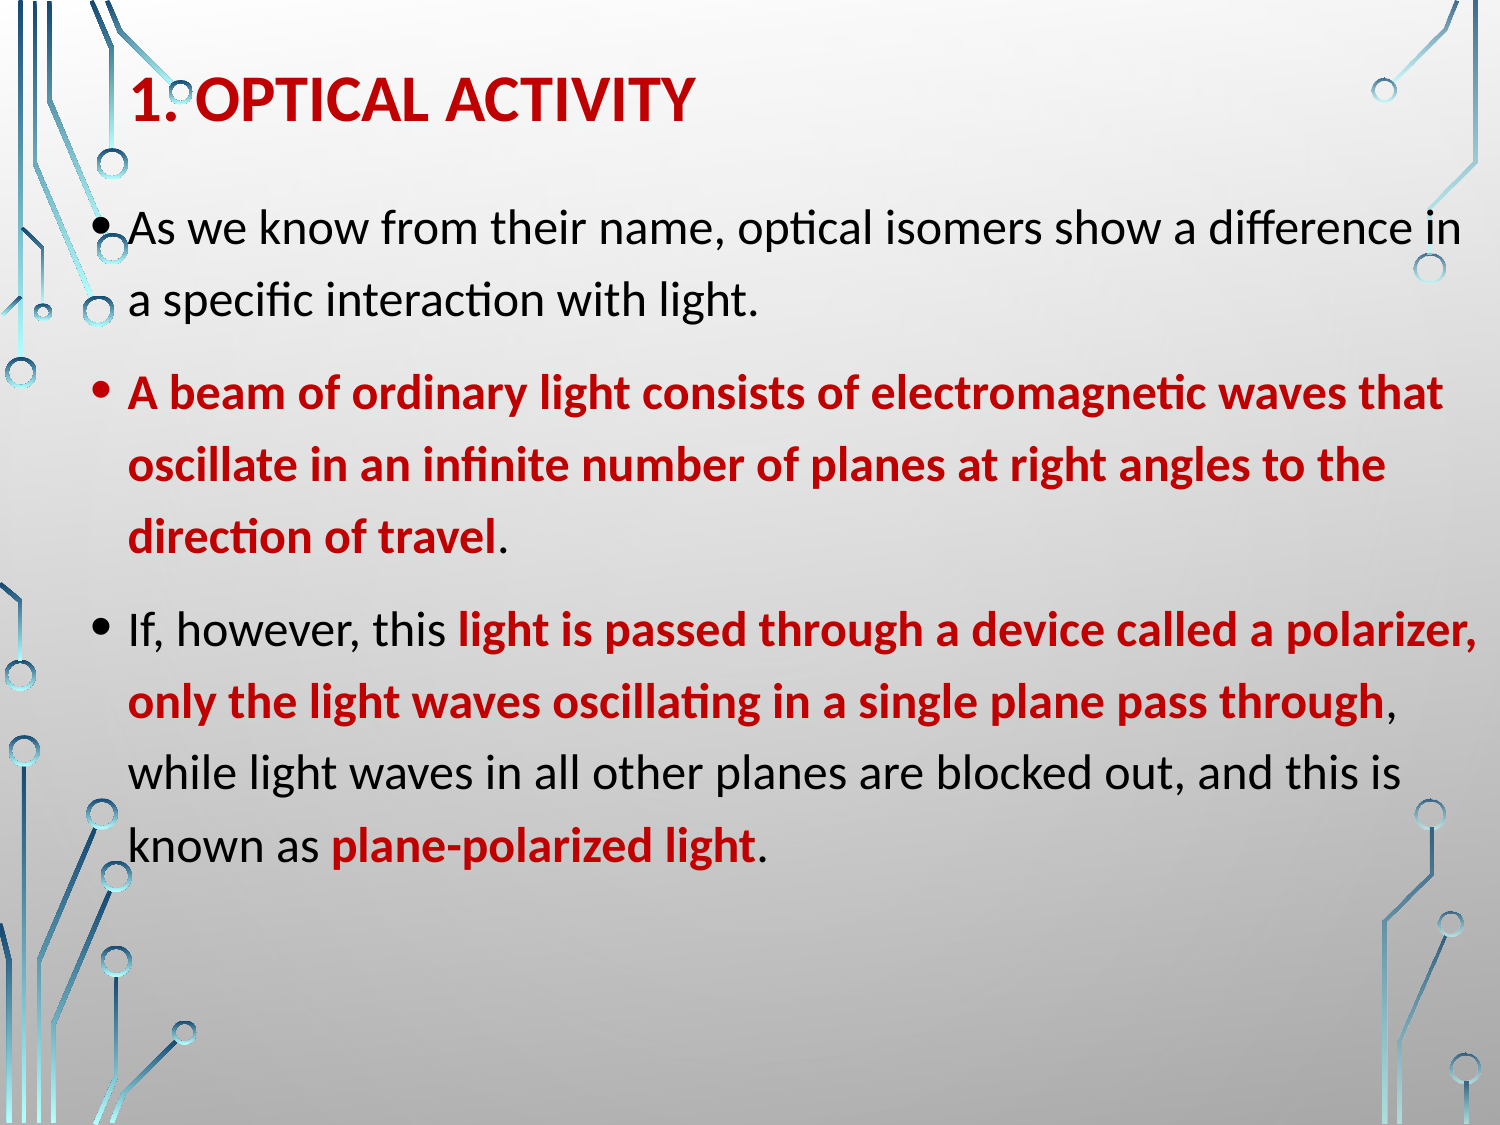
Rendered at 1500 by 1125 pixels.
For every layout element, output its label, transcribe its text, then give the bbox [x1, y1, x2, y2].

list As we know from their name, optical isomers show a difference in a specific interaction with light. A beam of ordinary light consists of electromagnetic waves that oscillate in an infinite number of planes at right angles to the direction of travel. If, however, this light is passed through a device called a polarizer, only the light waves oscillating in a single plane pass through, while light waves in all other planes are blocked out, and this is known as plane-polarized light. [75, 174, 1500, 1100]
title 1. Optical activity [113, 37, 1450, 163]
